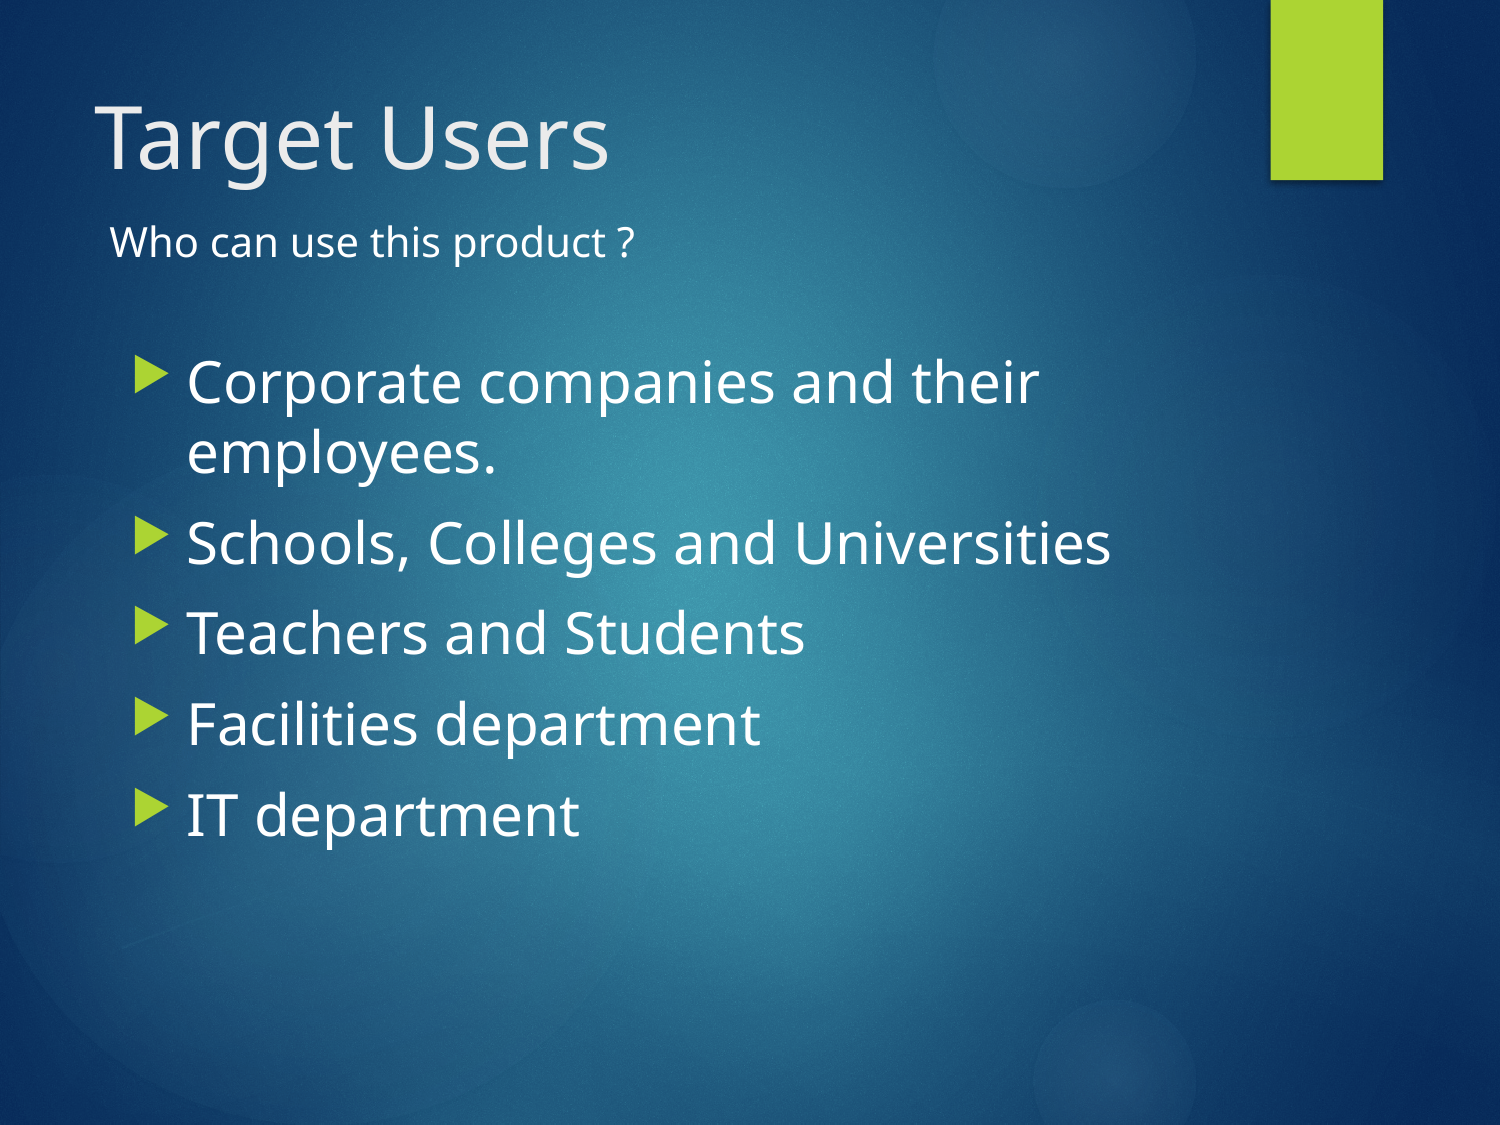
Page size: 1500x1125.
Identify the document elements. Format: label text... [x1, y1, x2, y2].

text_box Who can use this product ? [94, 208, 650, 273]
title Target Users [79, 74, 1237, 304]
list Corporate companies and their employees. Schools, Colleges and Universities Teachers and Students Facilities department IT department [115, 338, 1217, 1027]
